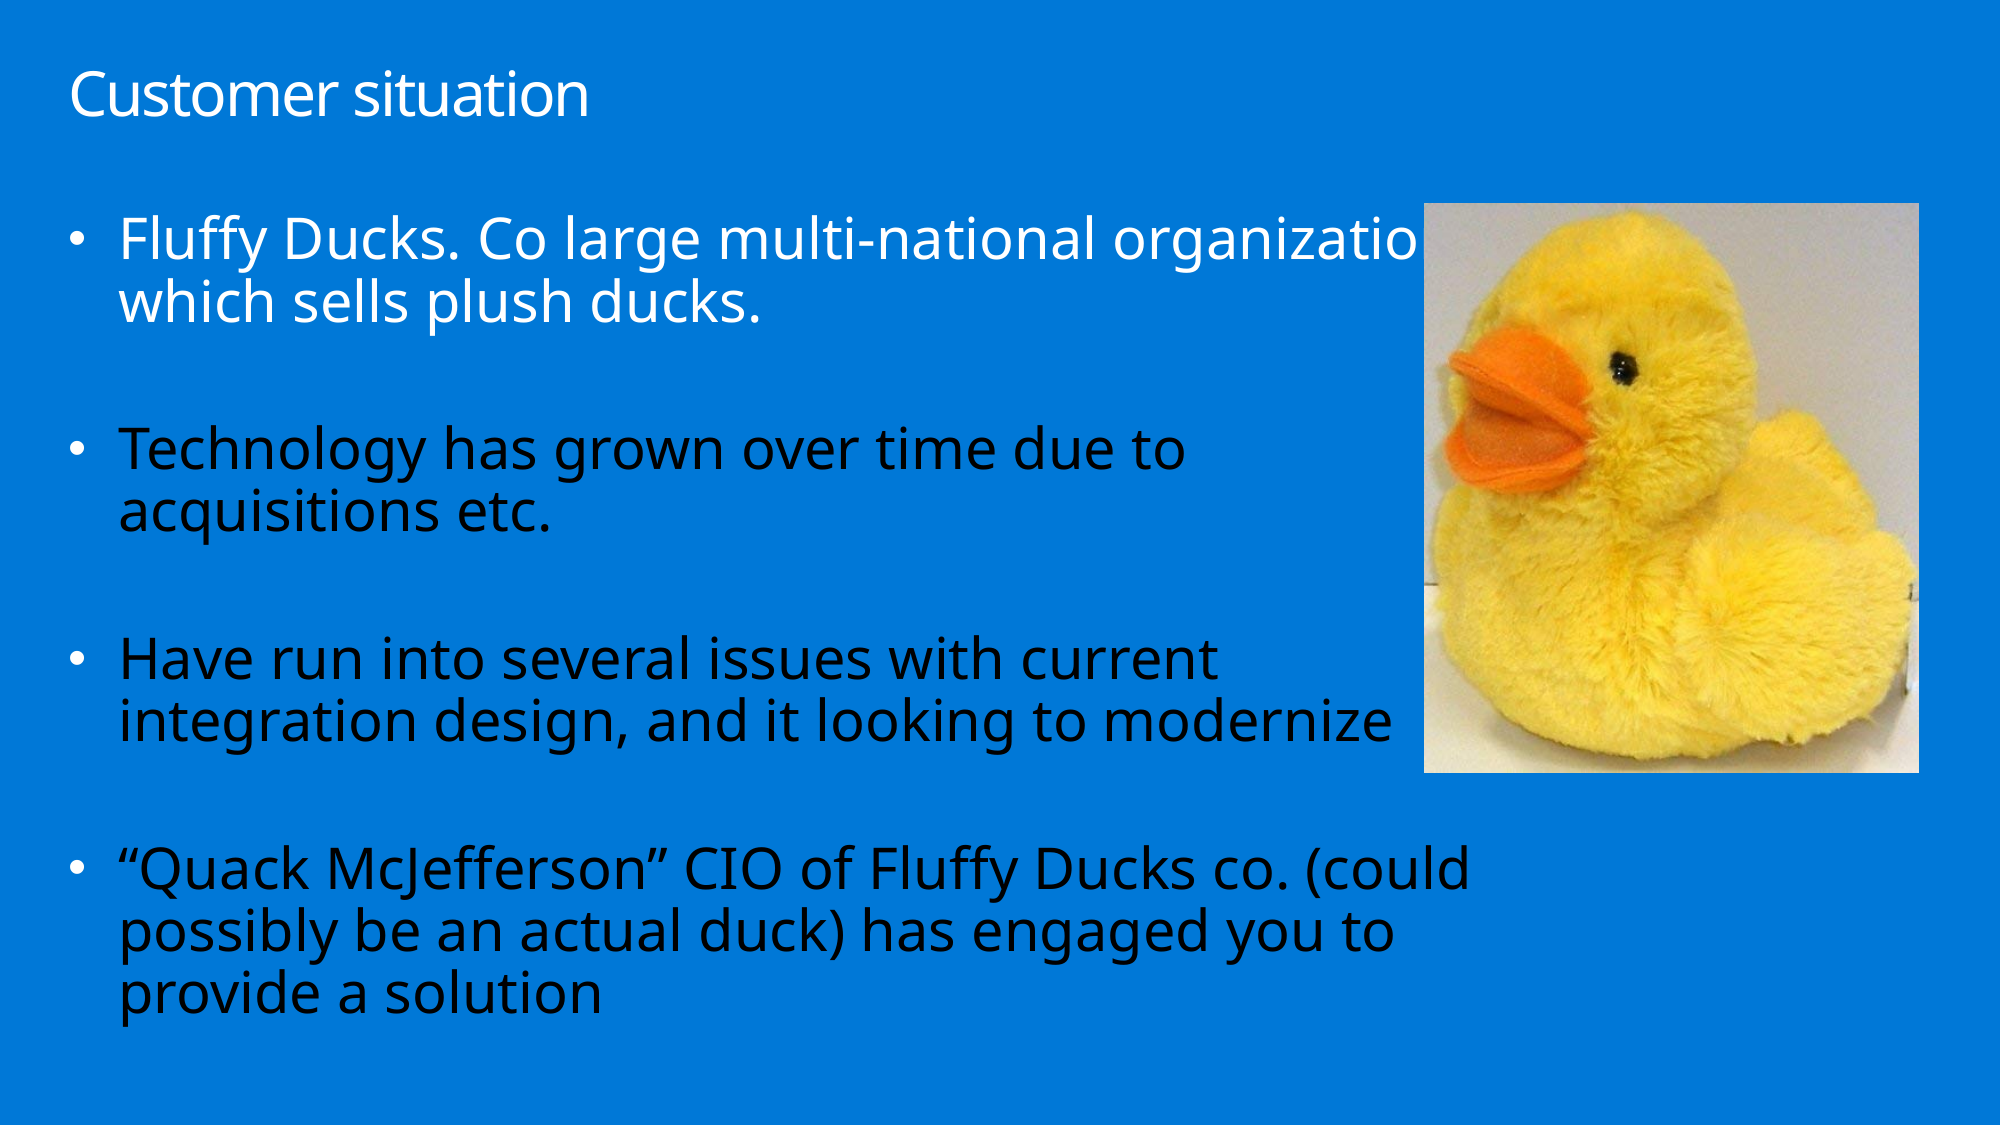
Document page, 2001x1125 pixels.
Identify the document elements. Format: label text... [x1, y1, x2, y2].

list Fluffy Ducks. Co large multi-national organization, which sells plush ducks. Technology has grown over time due to acquisitions etc. Have run into several issues with current integration design, and it looking to modernize “Quack McJefferson” CIO of Fluffy Ducks co. (could possibly be an actual duck) has engaged you to provide a solution [44, 195, 1507, 1047]
picture [1424, 203, 1919, 773]
title Customer situation [44, 47, 1957, 196]
